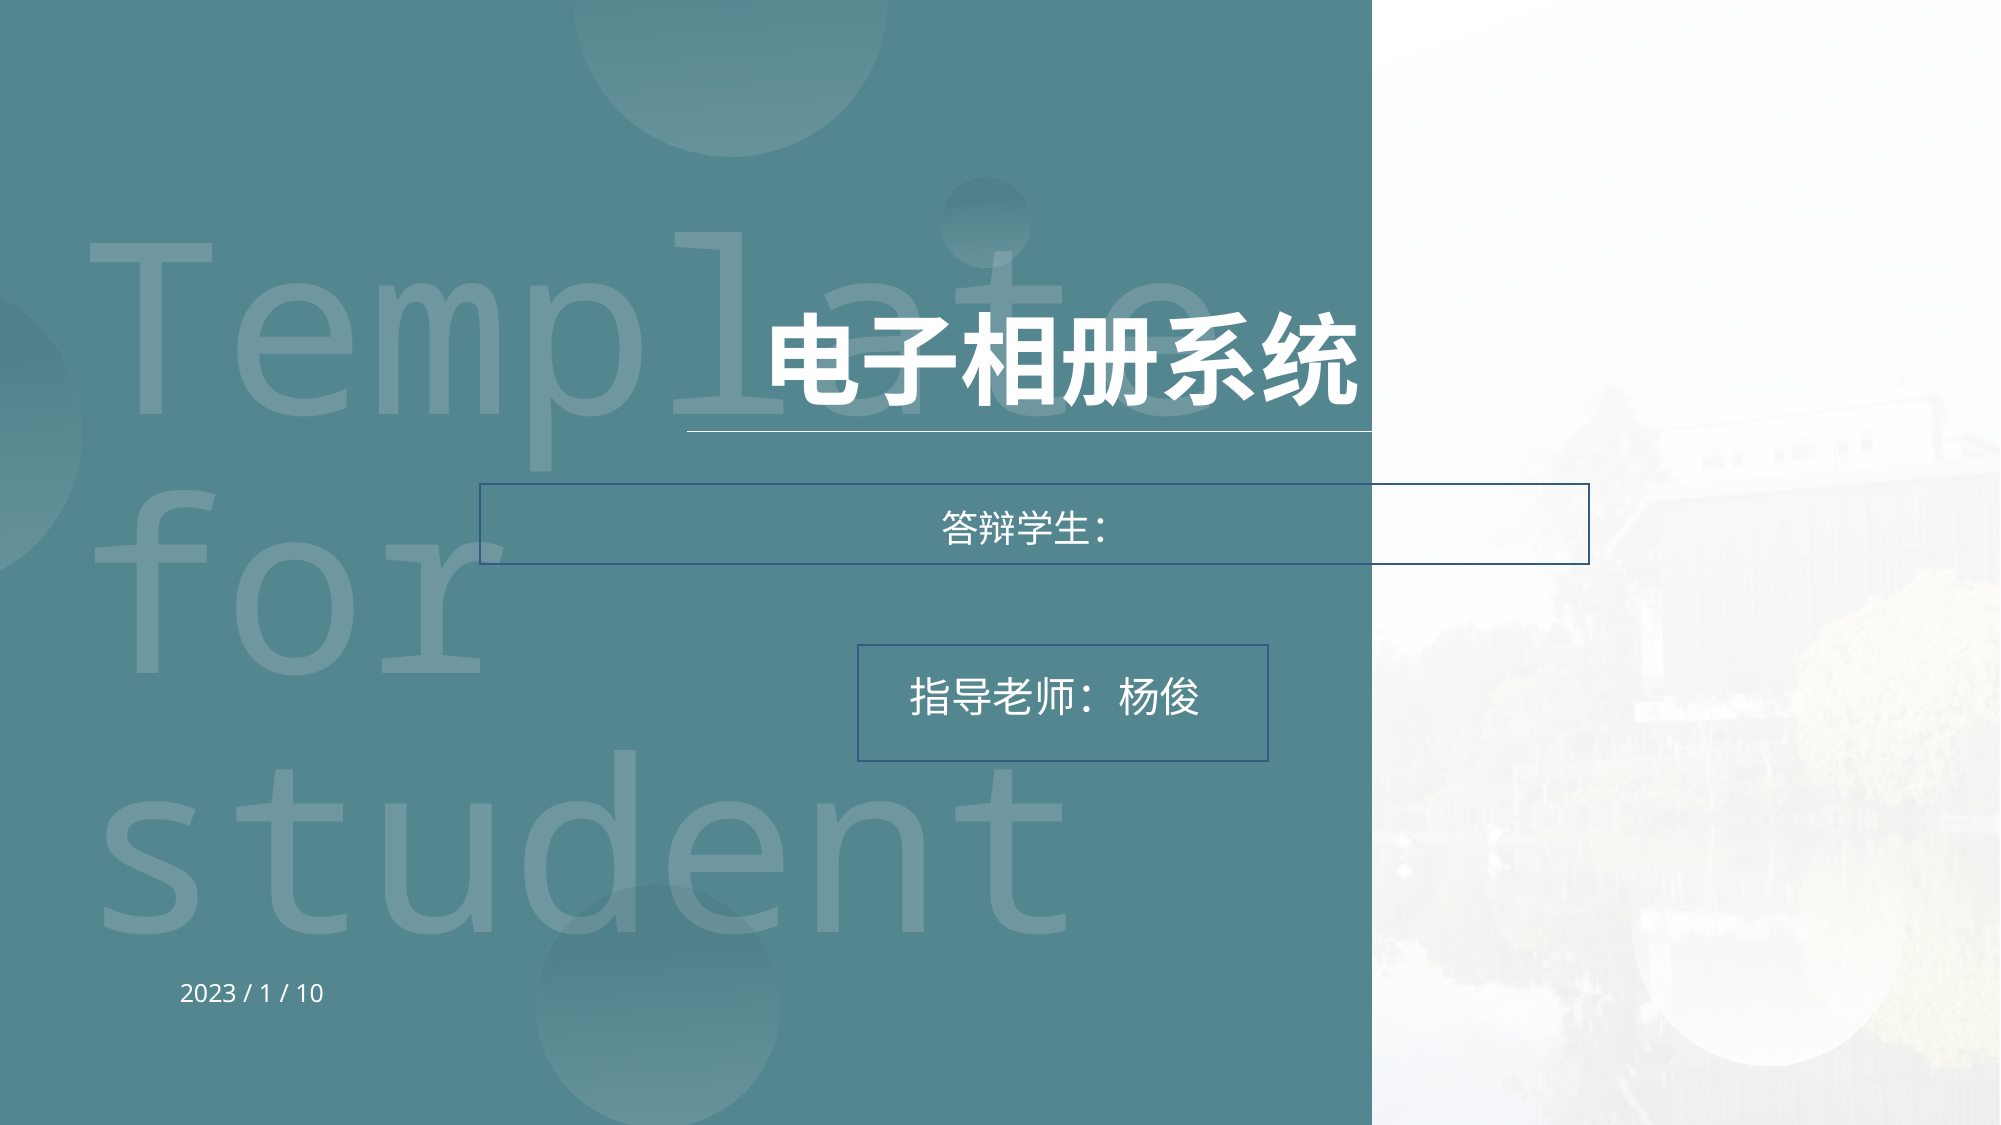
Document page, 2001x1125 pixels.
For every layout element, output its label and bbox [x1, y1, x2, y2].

text_box [0, 0, 2000, 1125]
